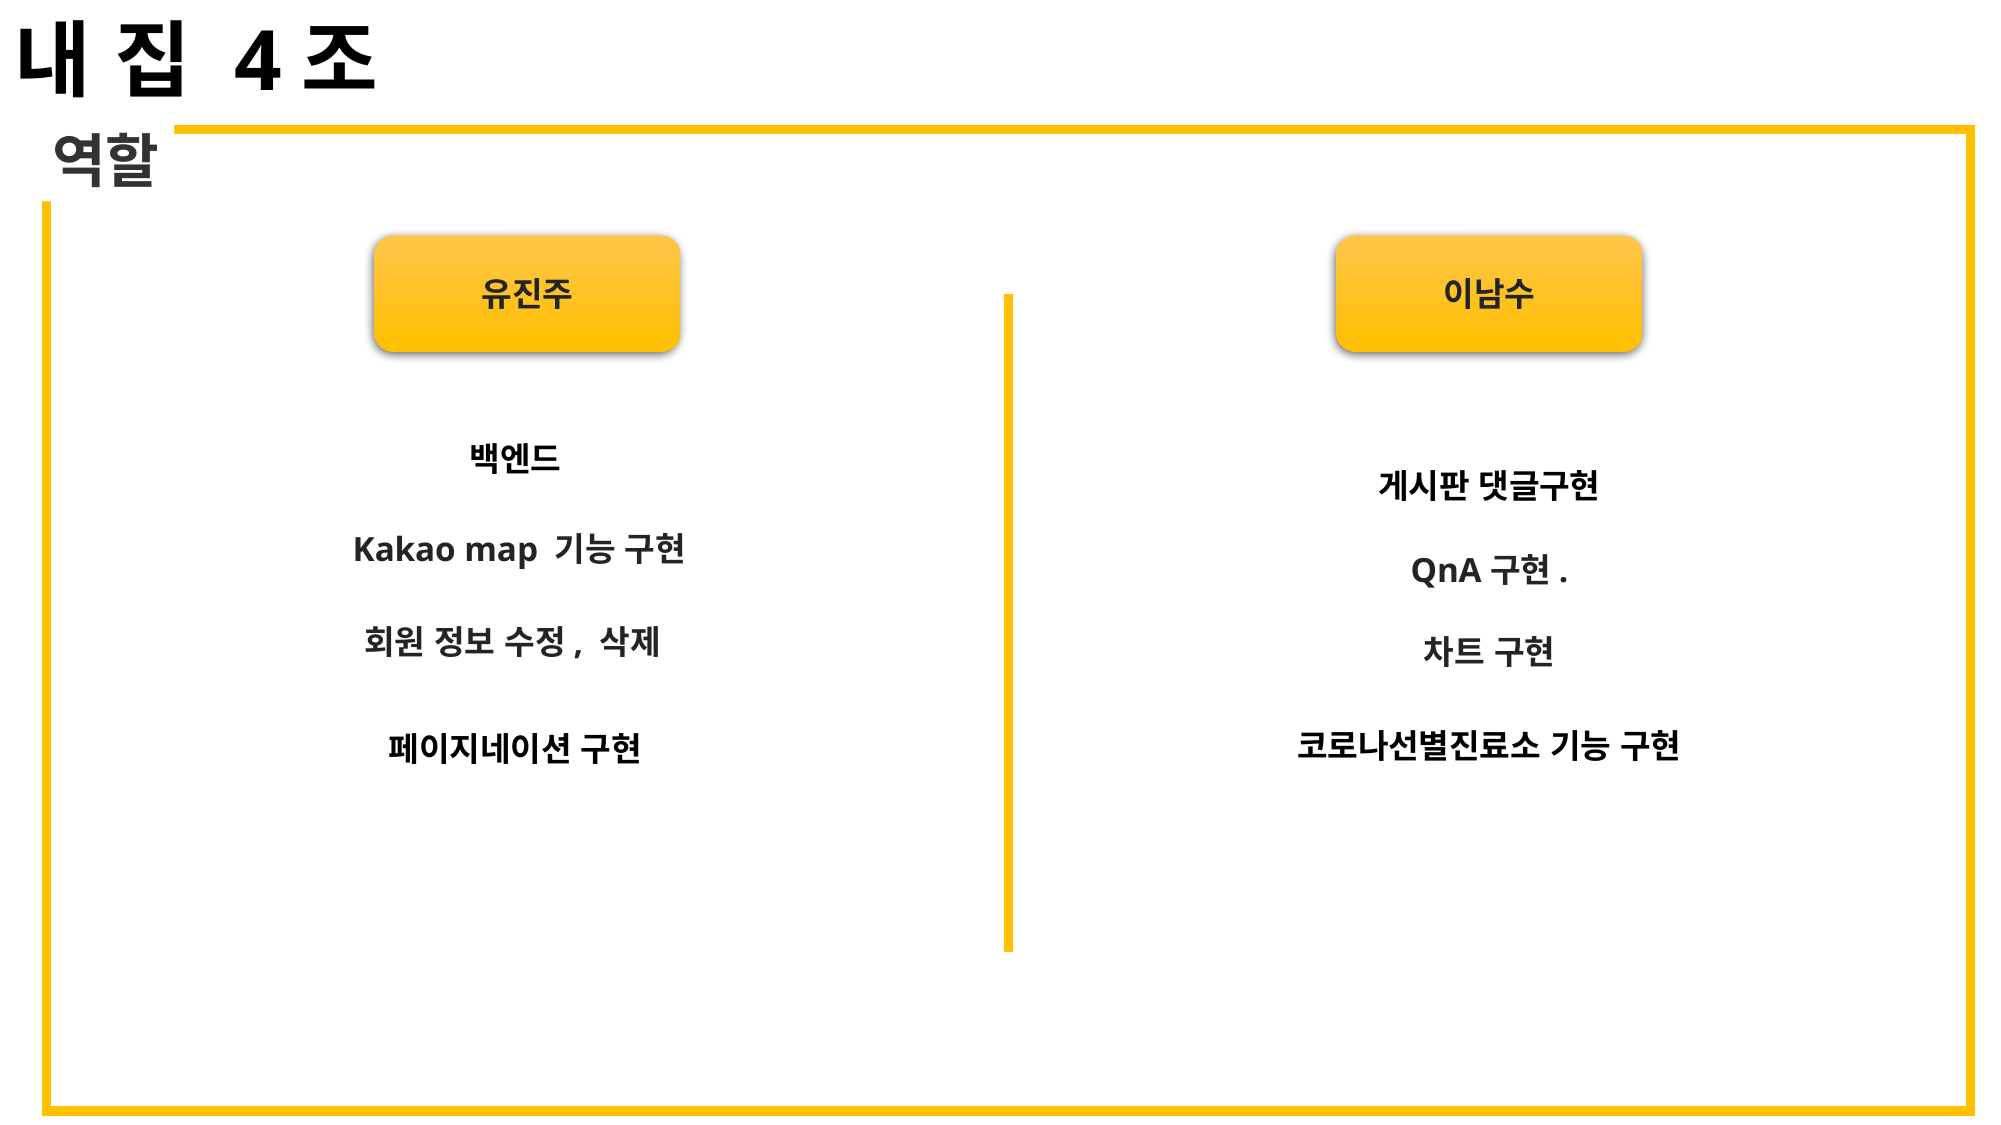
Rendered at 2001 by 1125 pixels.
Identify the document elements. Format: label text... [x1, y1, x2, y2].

text_box 코로나선별진료소 기능 구현 [1207, 717, 1772, 773]
text_box 백엔드 [351, 430, 680, 486]
text_box QnA구현. [1267, 542, 1712, 597]
text_box 유진주 [374, 235, 681, 352]
text_box 이남수 [1336, 235, 1643, 352]
text_box 게시판 댓글구현 [1314, 458, 1665, 513]
text_box [45, 128, 1972, 1112]
text_box 역할 [37, 116, 175, 202]
text_box 회원 정보 수정, 삭제 [230, 614, 794, 669]
text_box 페이지네이션 구현 [233, 720, 798, 776]
text_box Kakao map 기능 구현 [291, 520, 747, 575]
text_box 차트 구현 [1207, 624, 1772, 679]
text_box 내 집 4조 [0, 0, 1091, 115]
